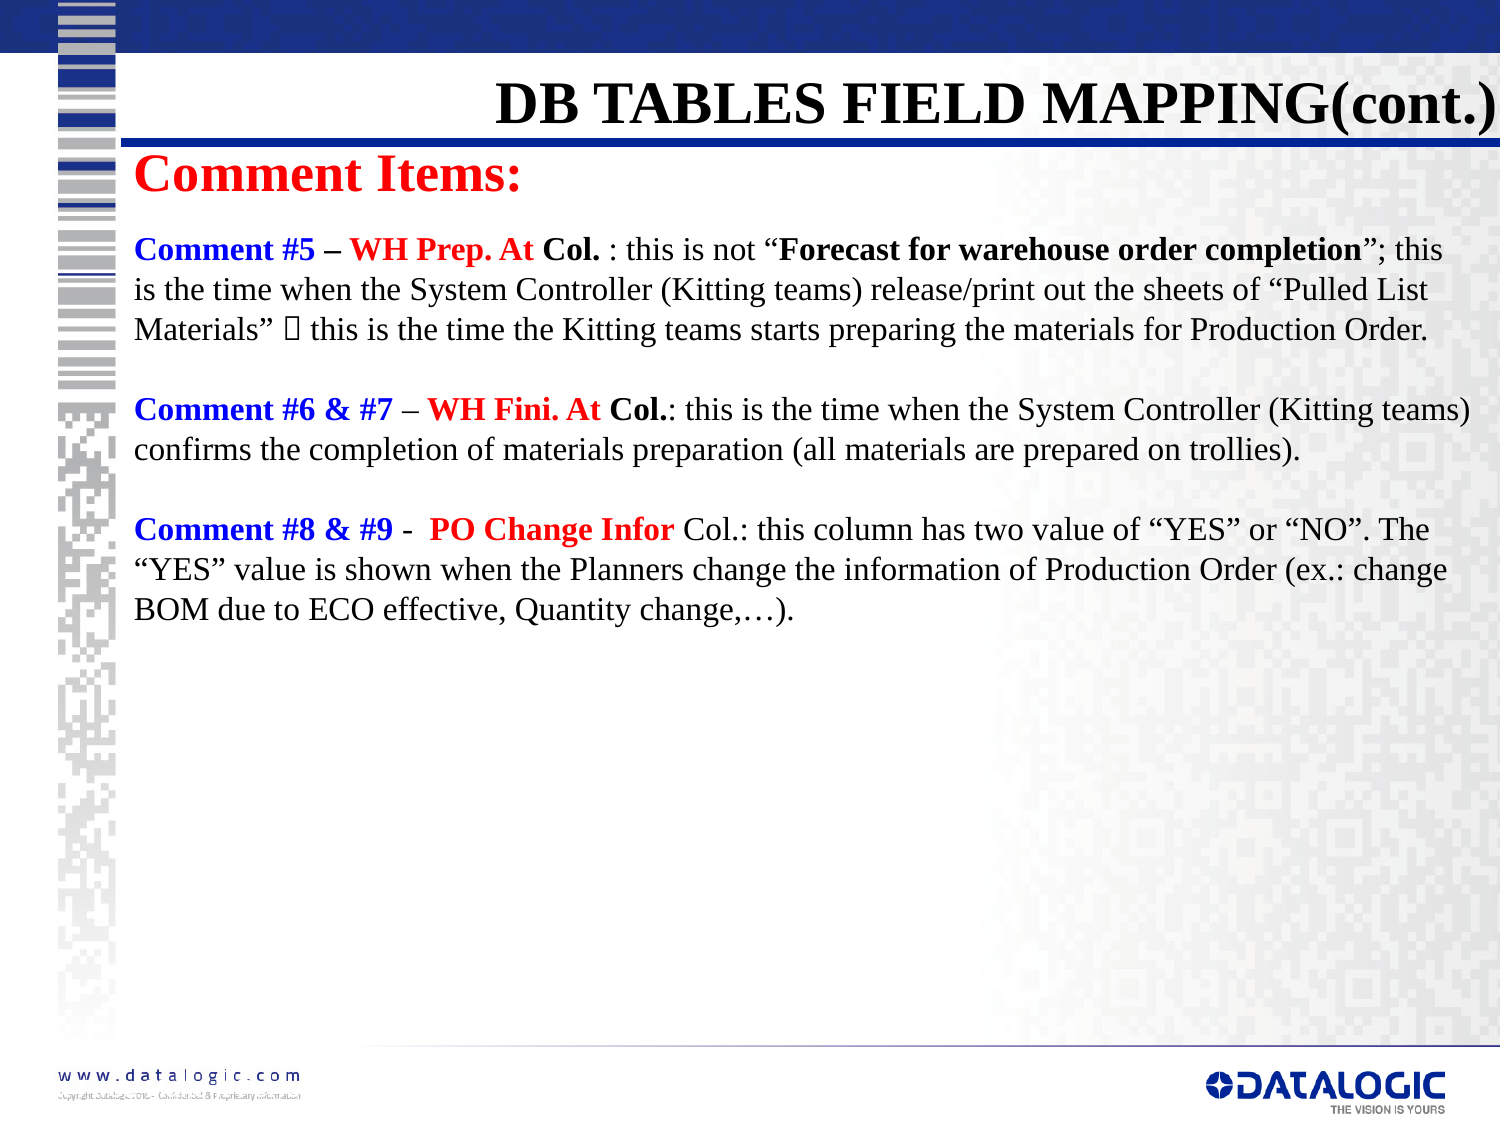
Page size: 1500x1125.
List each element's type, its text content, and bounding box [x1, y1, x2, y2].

text_box Do It First, Make It Perfect Later [0, 1049, 500, 1125]
text_box Comment #5 – WH Prep. At Col. : this is not “Forecast for warehouse order completion”; this is the time when the System Controller (Kitting teams) release/print out the sheets of “Pulled List Materials”  this is the time the Kitting teams starts preparing the materials for Production Order. Comment #6 & #7 – WH Fini. At Col.: this is the time when the System Controller (Kitting teams) confirms the completion of materials preparation (all materials are prepared on trollies). Comment #8 & #9 - PO Change Infor Col.: this column has two value of “YES” or “NO”. The “YES” value is shown when the Planners change the information of Production Order (ex.: change BOM due to ECO effective, Quantity change,…). [118, 219, 1489, 635]
text_box Comment Items: [118, 145, 1500, 195]
picture [0, 0, 1500, 1125]
text_box DB TABLES FIELD MAPPING(cont.) [118, 55, 1500, 143]
